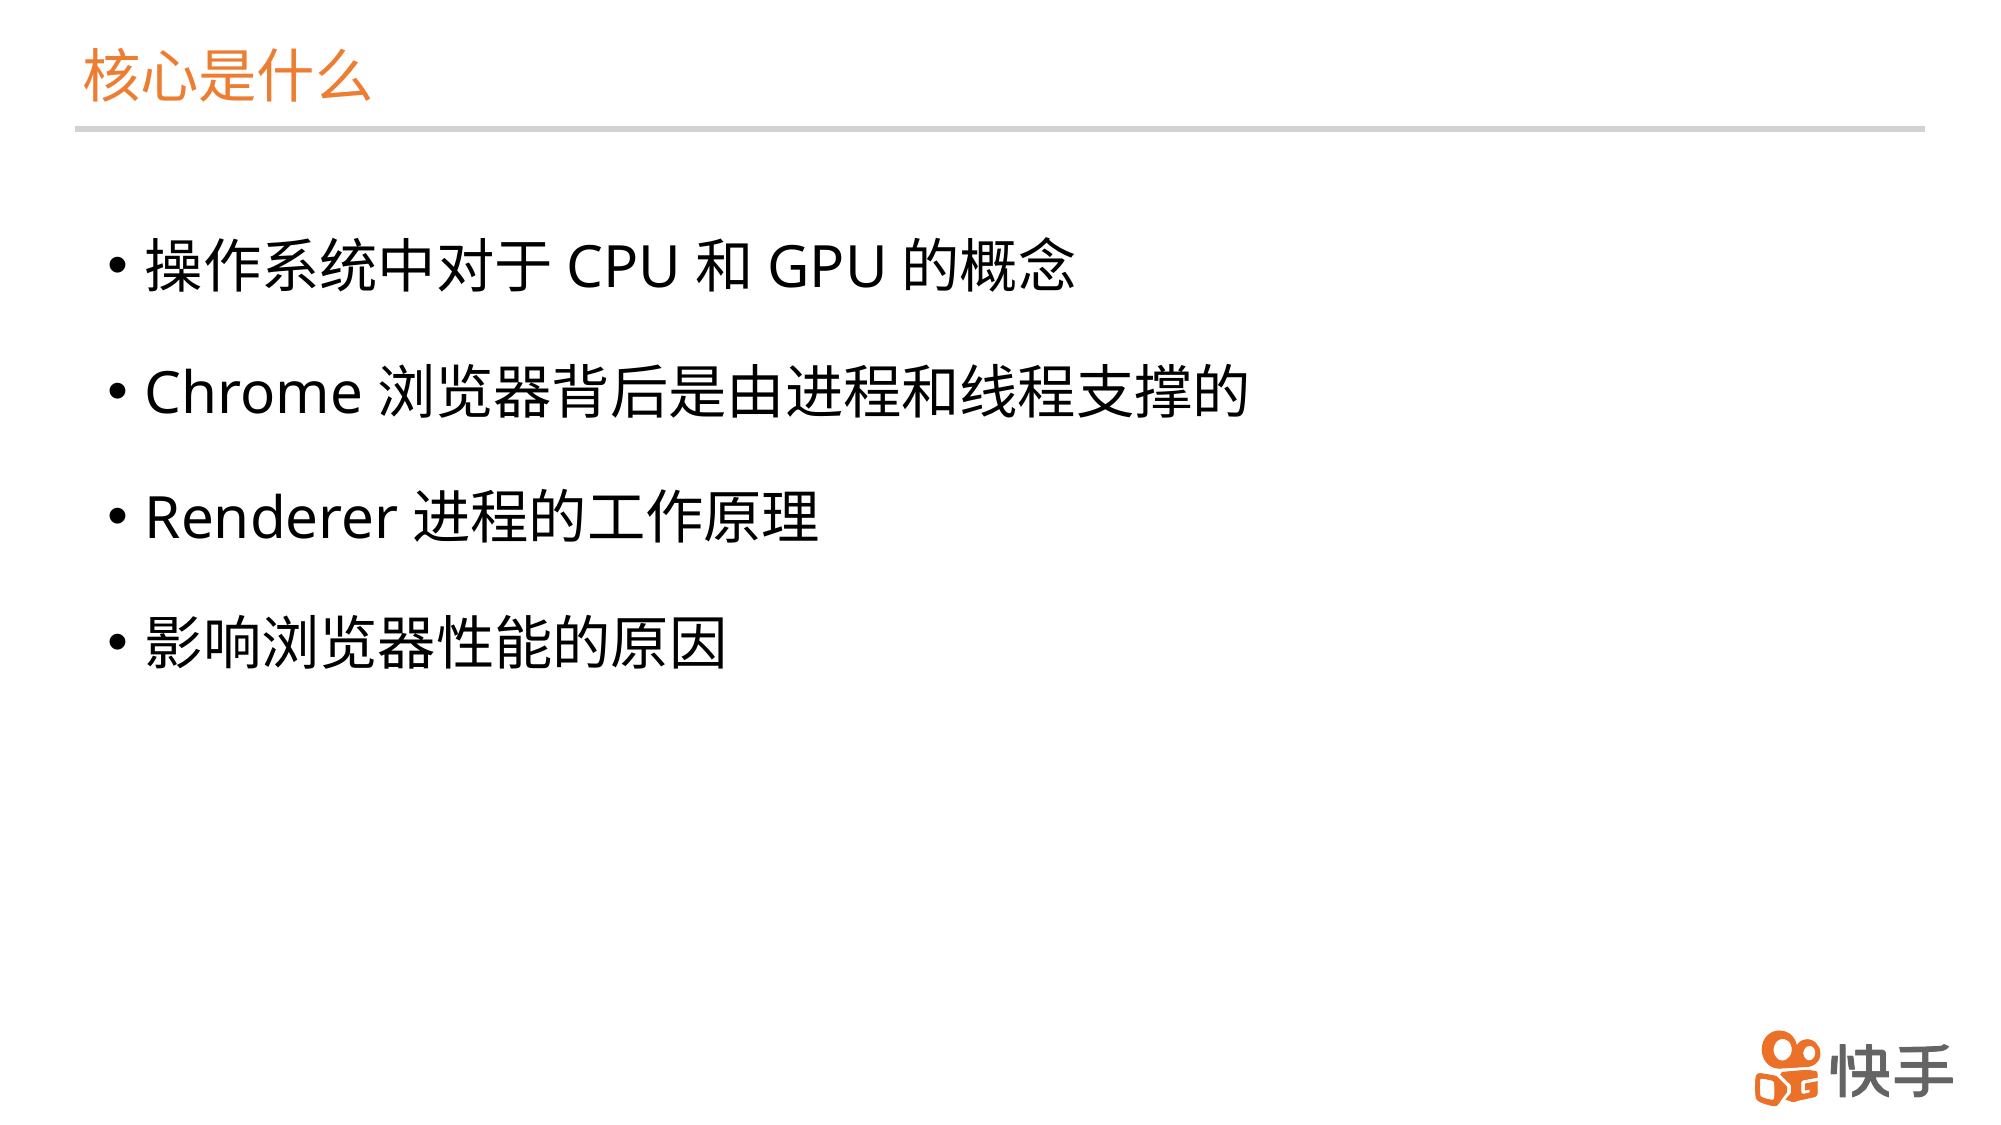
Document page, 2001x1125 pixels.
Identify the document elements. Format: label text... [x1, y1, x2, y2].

picture [1713, 971, 2000, 1125]
text_box 核心是什么 [74, 32, 1029, 117]
list 操作系统中对于CPU和GPU的概念 Chrome浏览器背后是由进程和线程支撑的 Renderer进程的工作原理 影响浏览器性能的原因 [99, 186, 1901, 1050]
